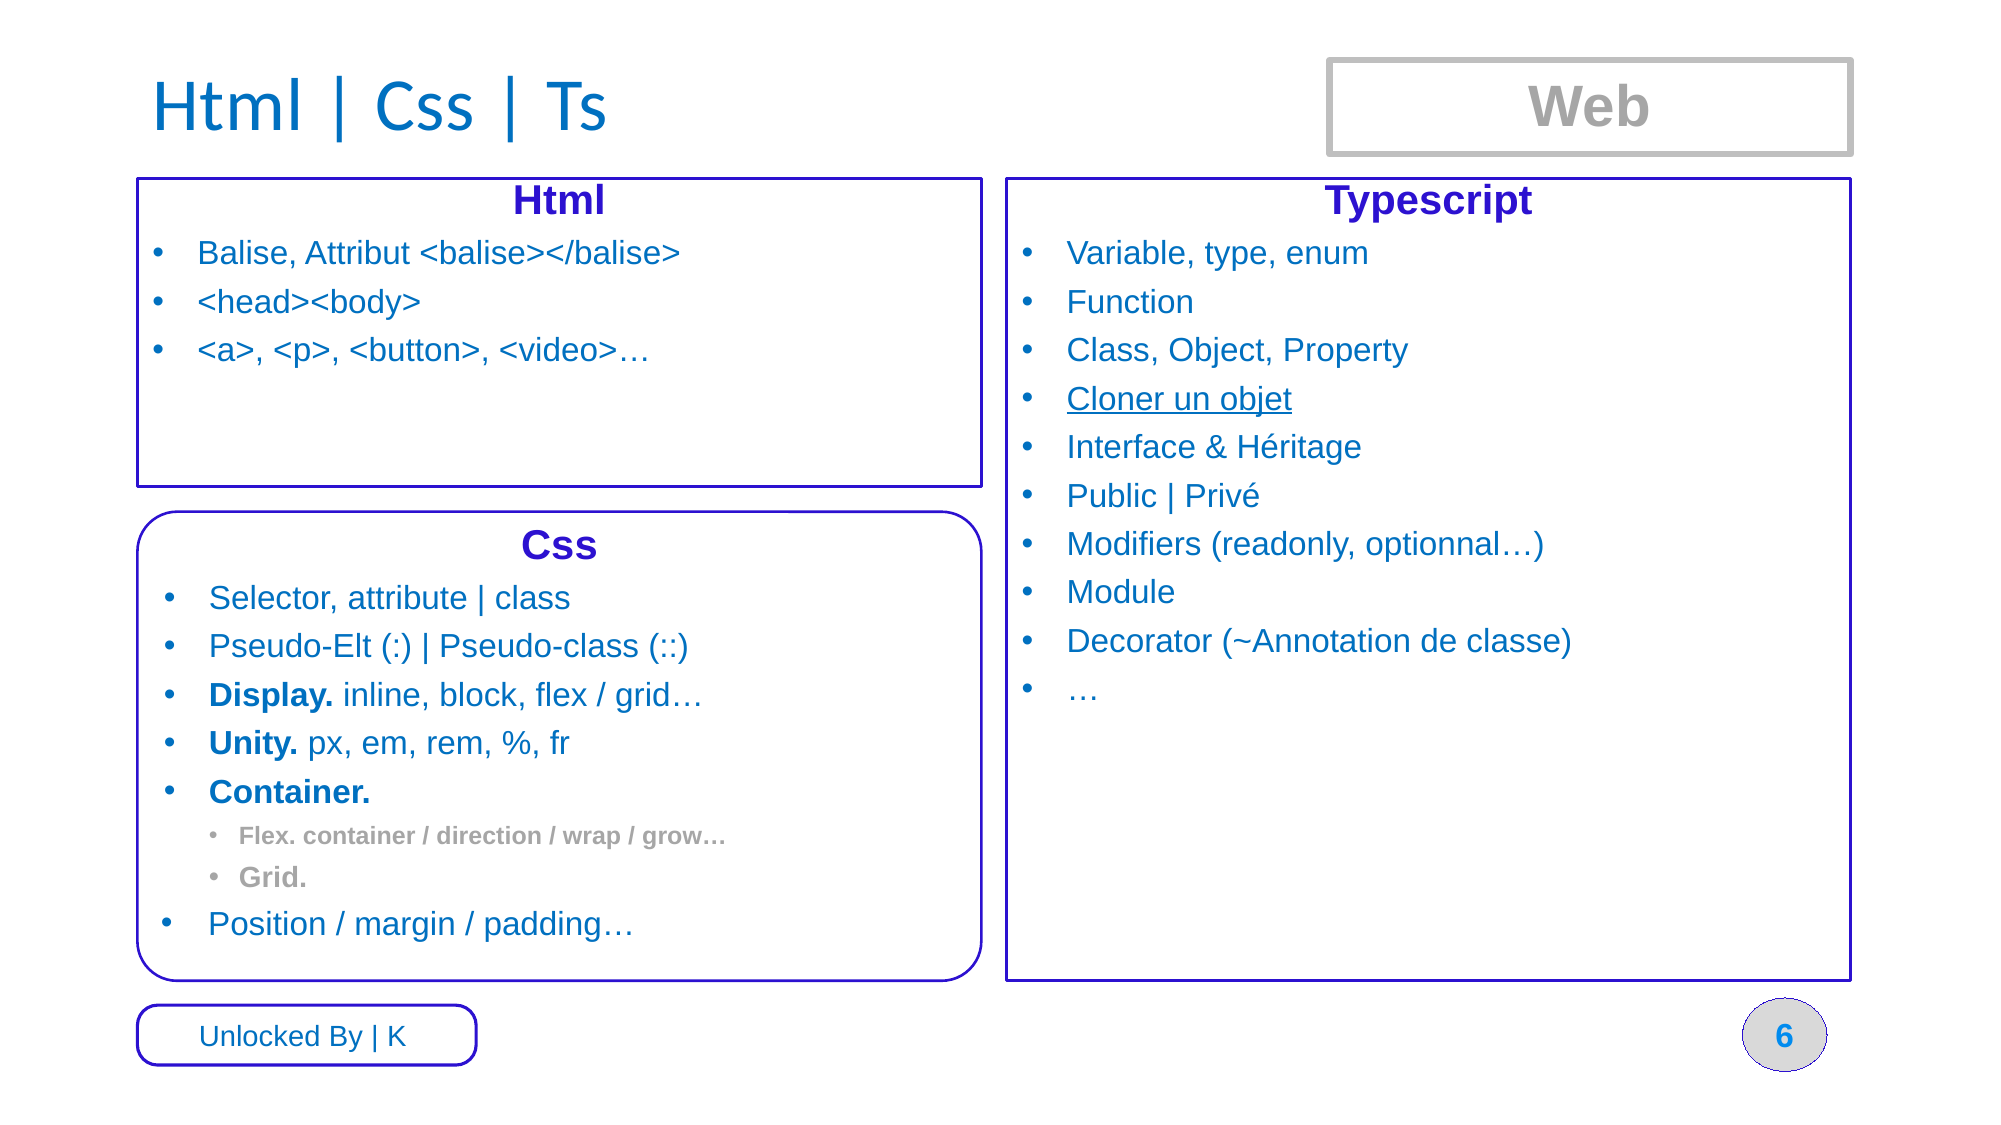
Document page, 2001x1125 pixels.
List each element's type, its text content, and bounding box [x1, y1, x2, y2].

text_box Css Selector, attribute | class Pseudo-Elt (:) | Pseudo-class (::) Display. inline, block, flex / grid… Unity. px, em, rem, %, fr Container. Flex. container / direction / wrap / grow… Grid. Position / margin / padding… [137, 511, 982, 981]
list Typescript Variable, type, enum Function Class, Object, Property Cloner un objet Interface & Héritage Public | Privé Modifiers (readonly, optionnal…) Module Decorator (~Annotation de classe) … [1005, 177, 1852, 982]
footer Unlocked By | K [135, 1003, 478, 1067]
list Html Balise, Attribut <balise></balise> <head><body> <a>, <p>, <button>, <video>… [136, 177, 983, 488]
slide_number 6 [1742, 997, 1828, 1072]
list Web [1326, 57, 1854, 157]
title Html | Css | Ts [137, 59, 1313, 154]
